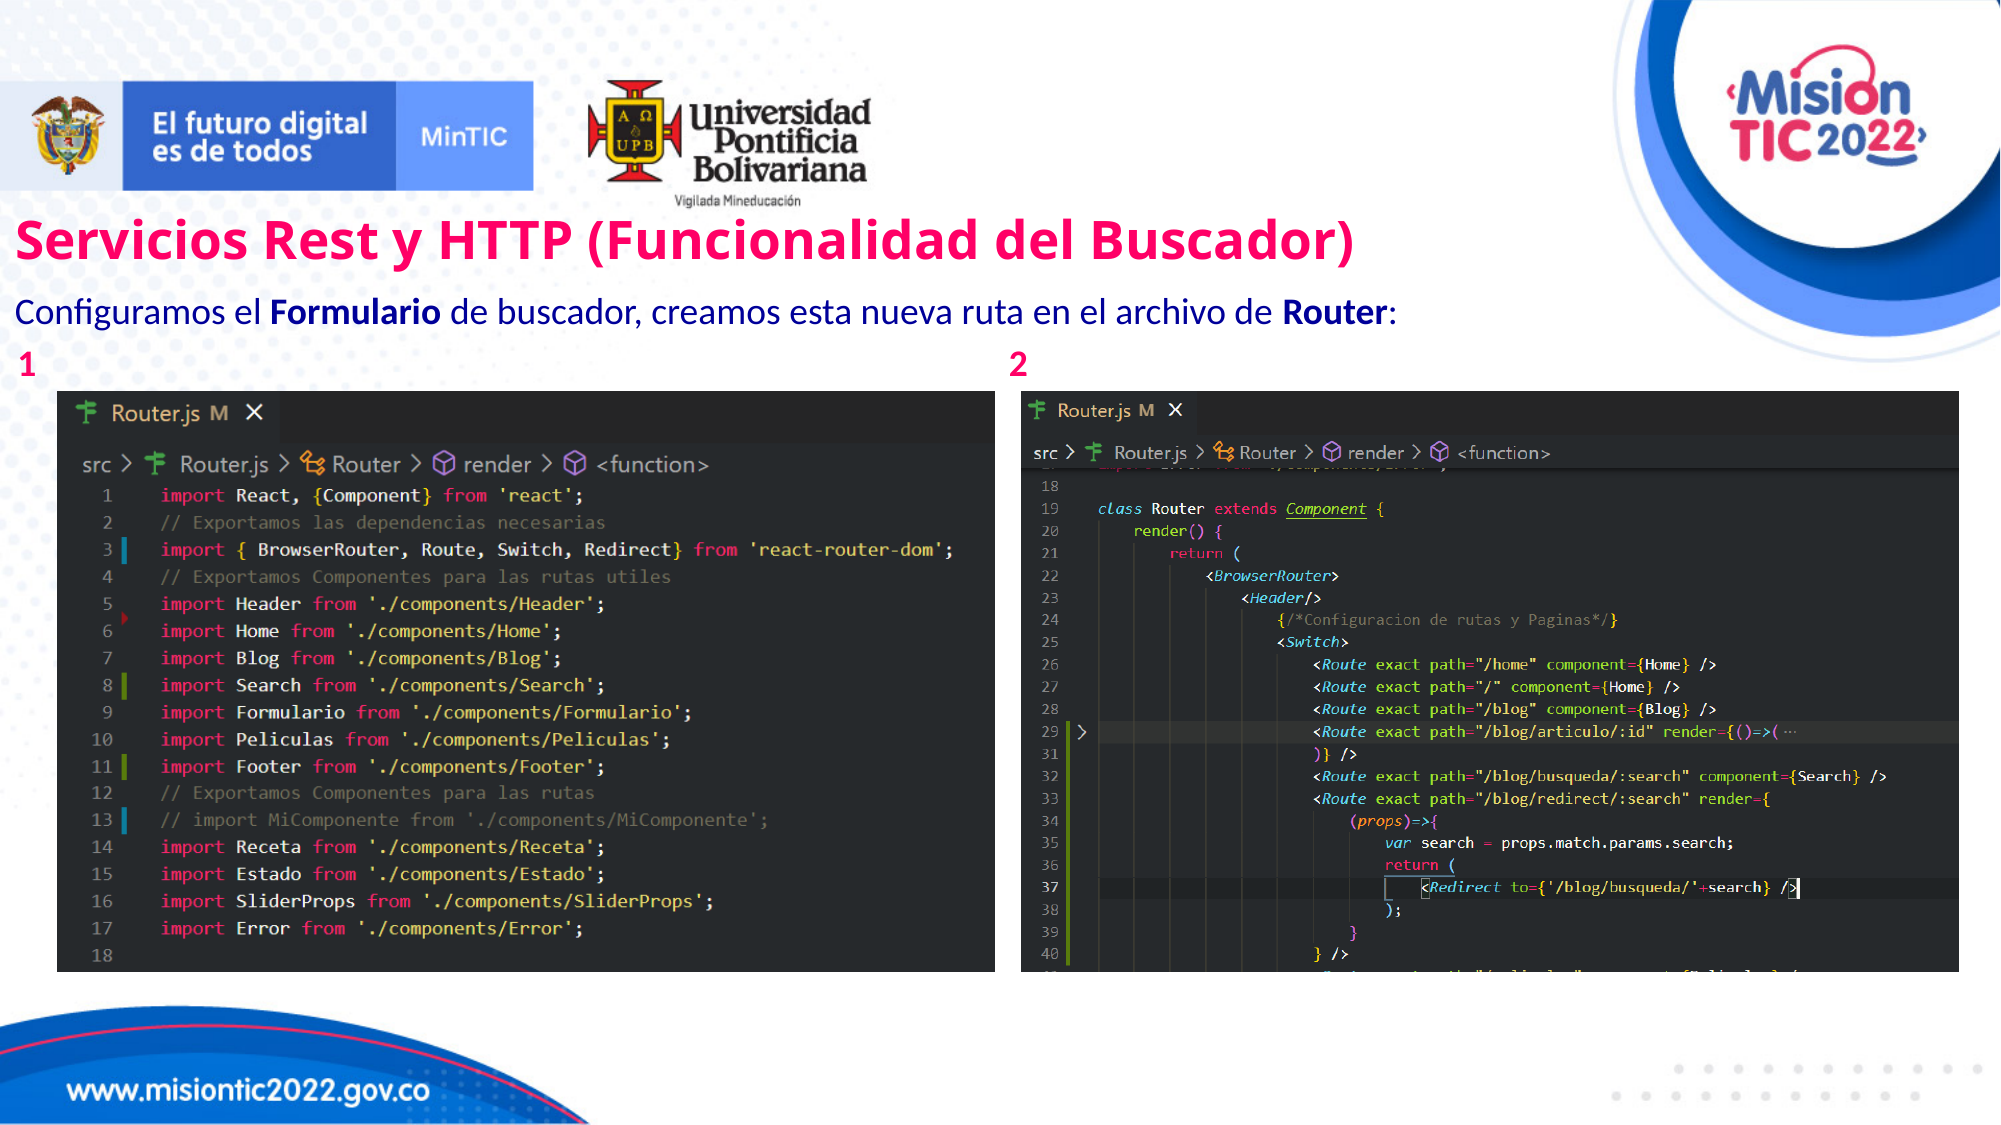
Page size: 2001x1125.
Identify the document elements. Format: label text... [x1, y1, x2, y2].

picture [0, 0, 2001, 1125]
text_box 2 [994, 331, 1049, 391]
text_box Configuramos el Formulario de buscador, creamos esta nueva ruta en el archivo de Router: [0, 279, 2000, 340]
title Servicios Rest y HTTP (Funcionalidad del Buscador) [0, 205, 2000, 279]
text_box 1 [2, 331, 58, 391]
